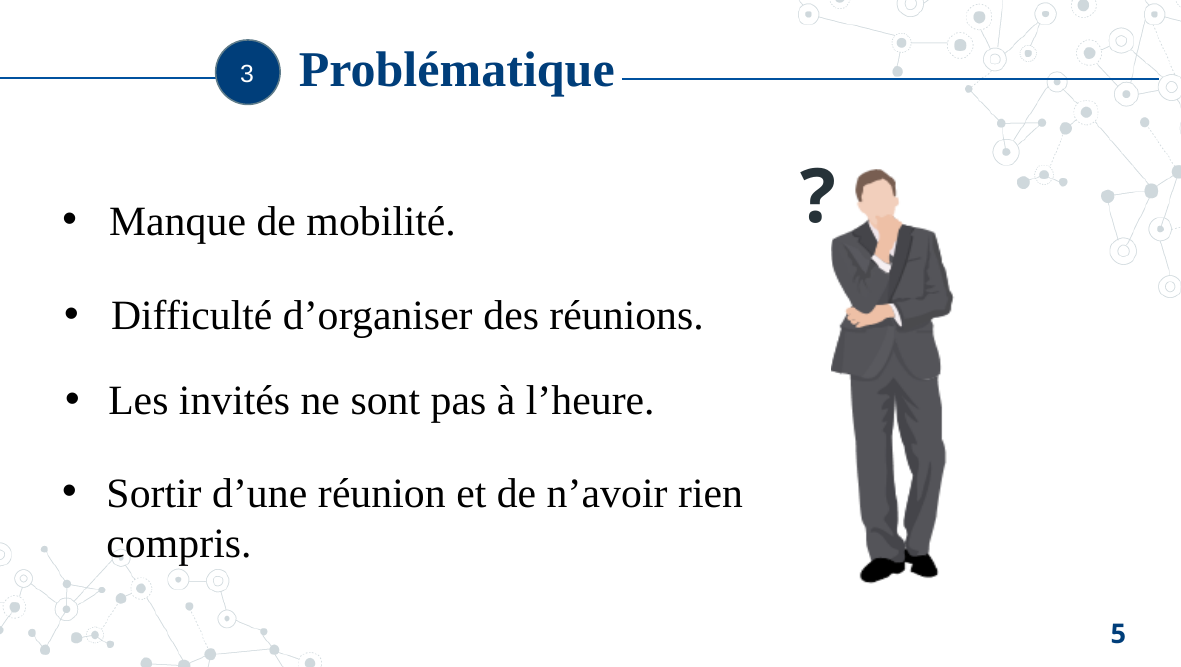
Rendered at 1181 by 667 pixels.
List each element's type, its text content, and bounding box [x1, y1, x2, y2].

text_box 5 [1094, 601, 1142, 653]
text_box ? [785, 132, 857, 253]
picture [0, 0, 1181, 667]
text_box Difficulté d’organiser des réunions. [49, 255, 788, 346]
text_box Les invités ne sont pas à l’heure. [49, 365, 718, 431]
text_box Manque de mobilité. [47, 176, 639, 251]
text_box Sortir d’une réunion et de n’avoir rien compris. [47, 458, 826, 573]
text_box Problématique [284, 28, 639, 104]
text_box 3 [215, 39, 281, 105]
